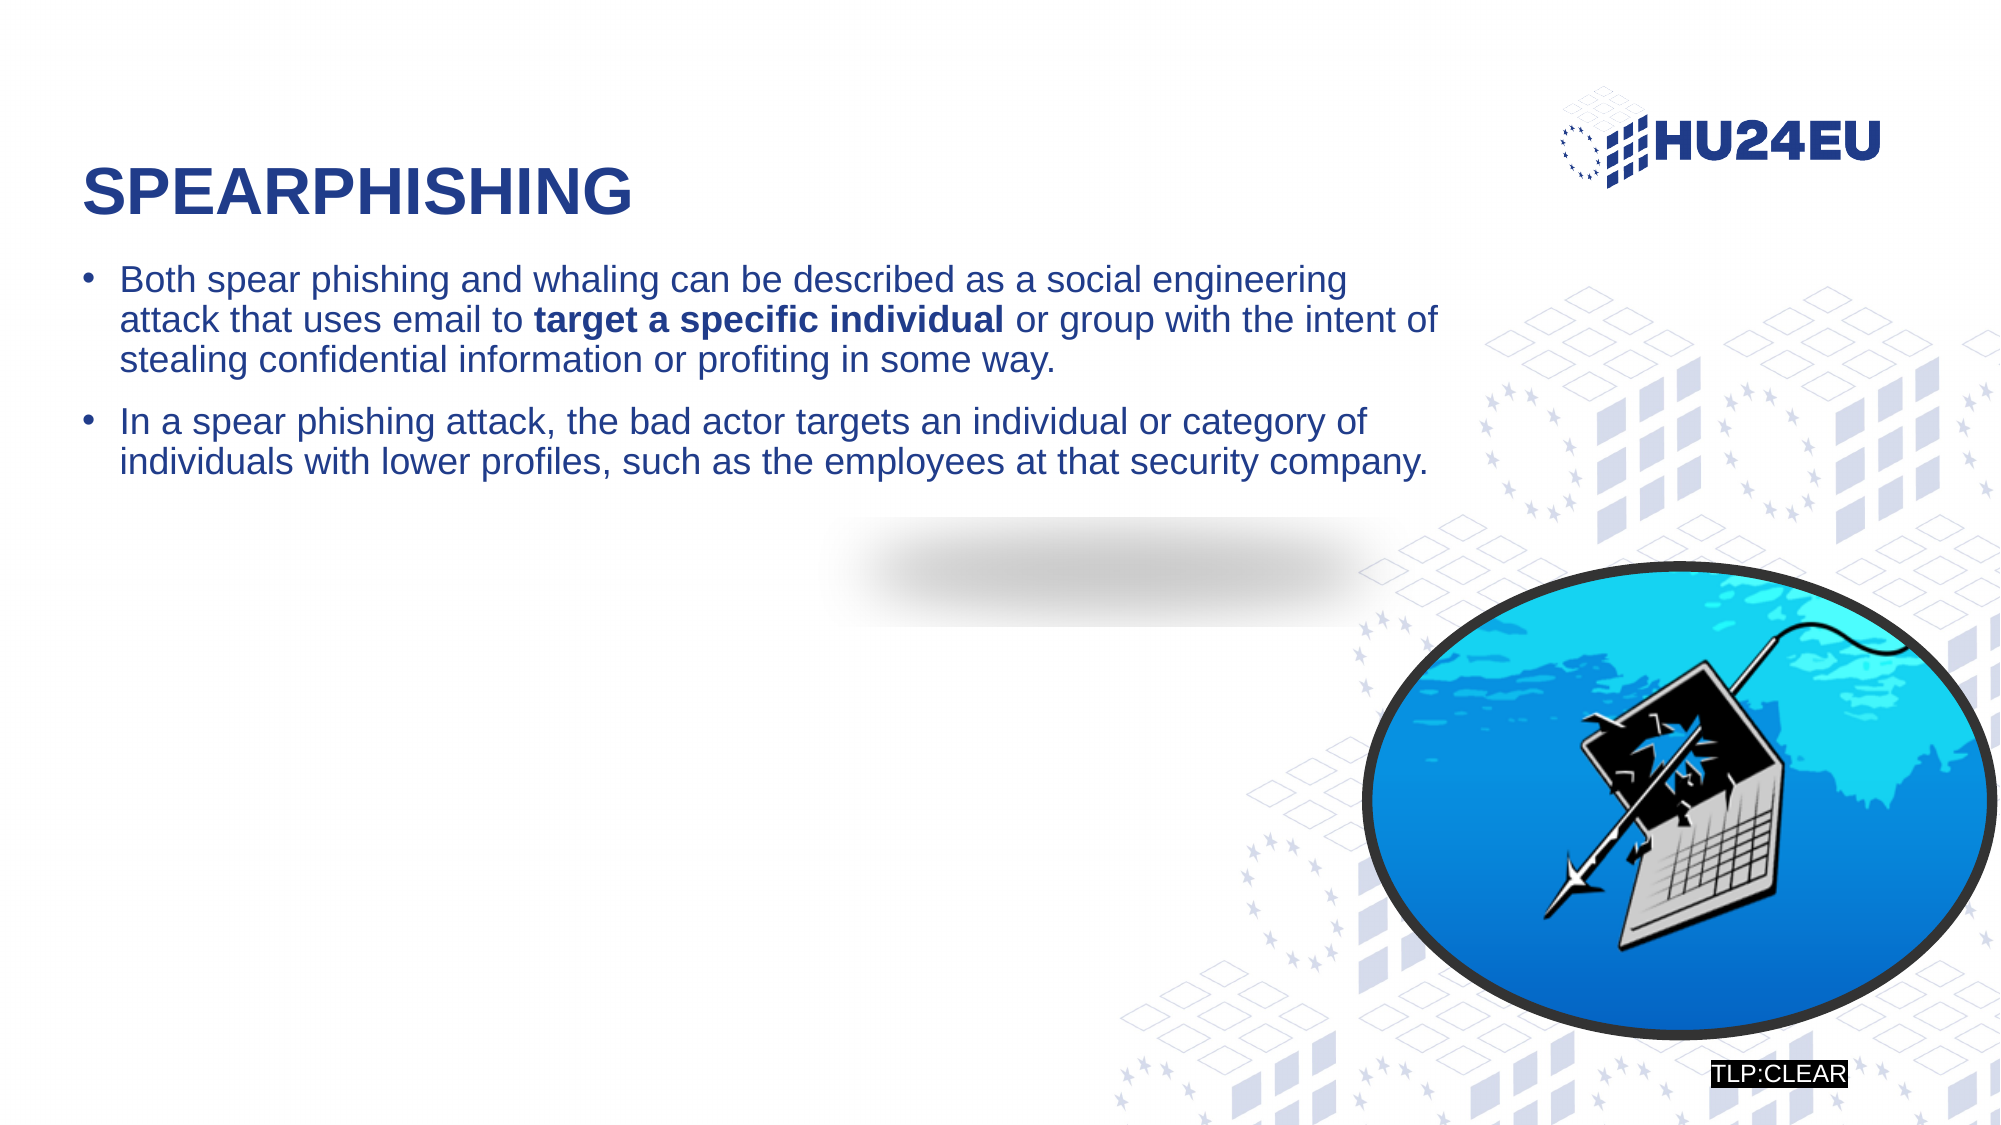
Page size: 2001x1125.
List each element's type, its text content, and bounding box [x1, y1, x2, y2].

slide_number TLP:CLEAR [1695, 1042, 1863, 1103]
title Spearphishing [67, 94, 1472, 237]
picture [0, 0, 2000, 1125]
list Both spear phishing and whaling can be described as a social engineering attack that uses email to target a specific individual or group with the intent of stealing confidential information or profiting in some way. In a spear phishing attack, the bad actor targets an individual or category of individuals with lower profiles, such as the employees at that security company. [67, 252, 1472, 931]
